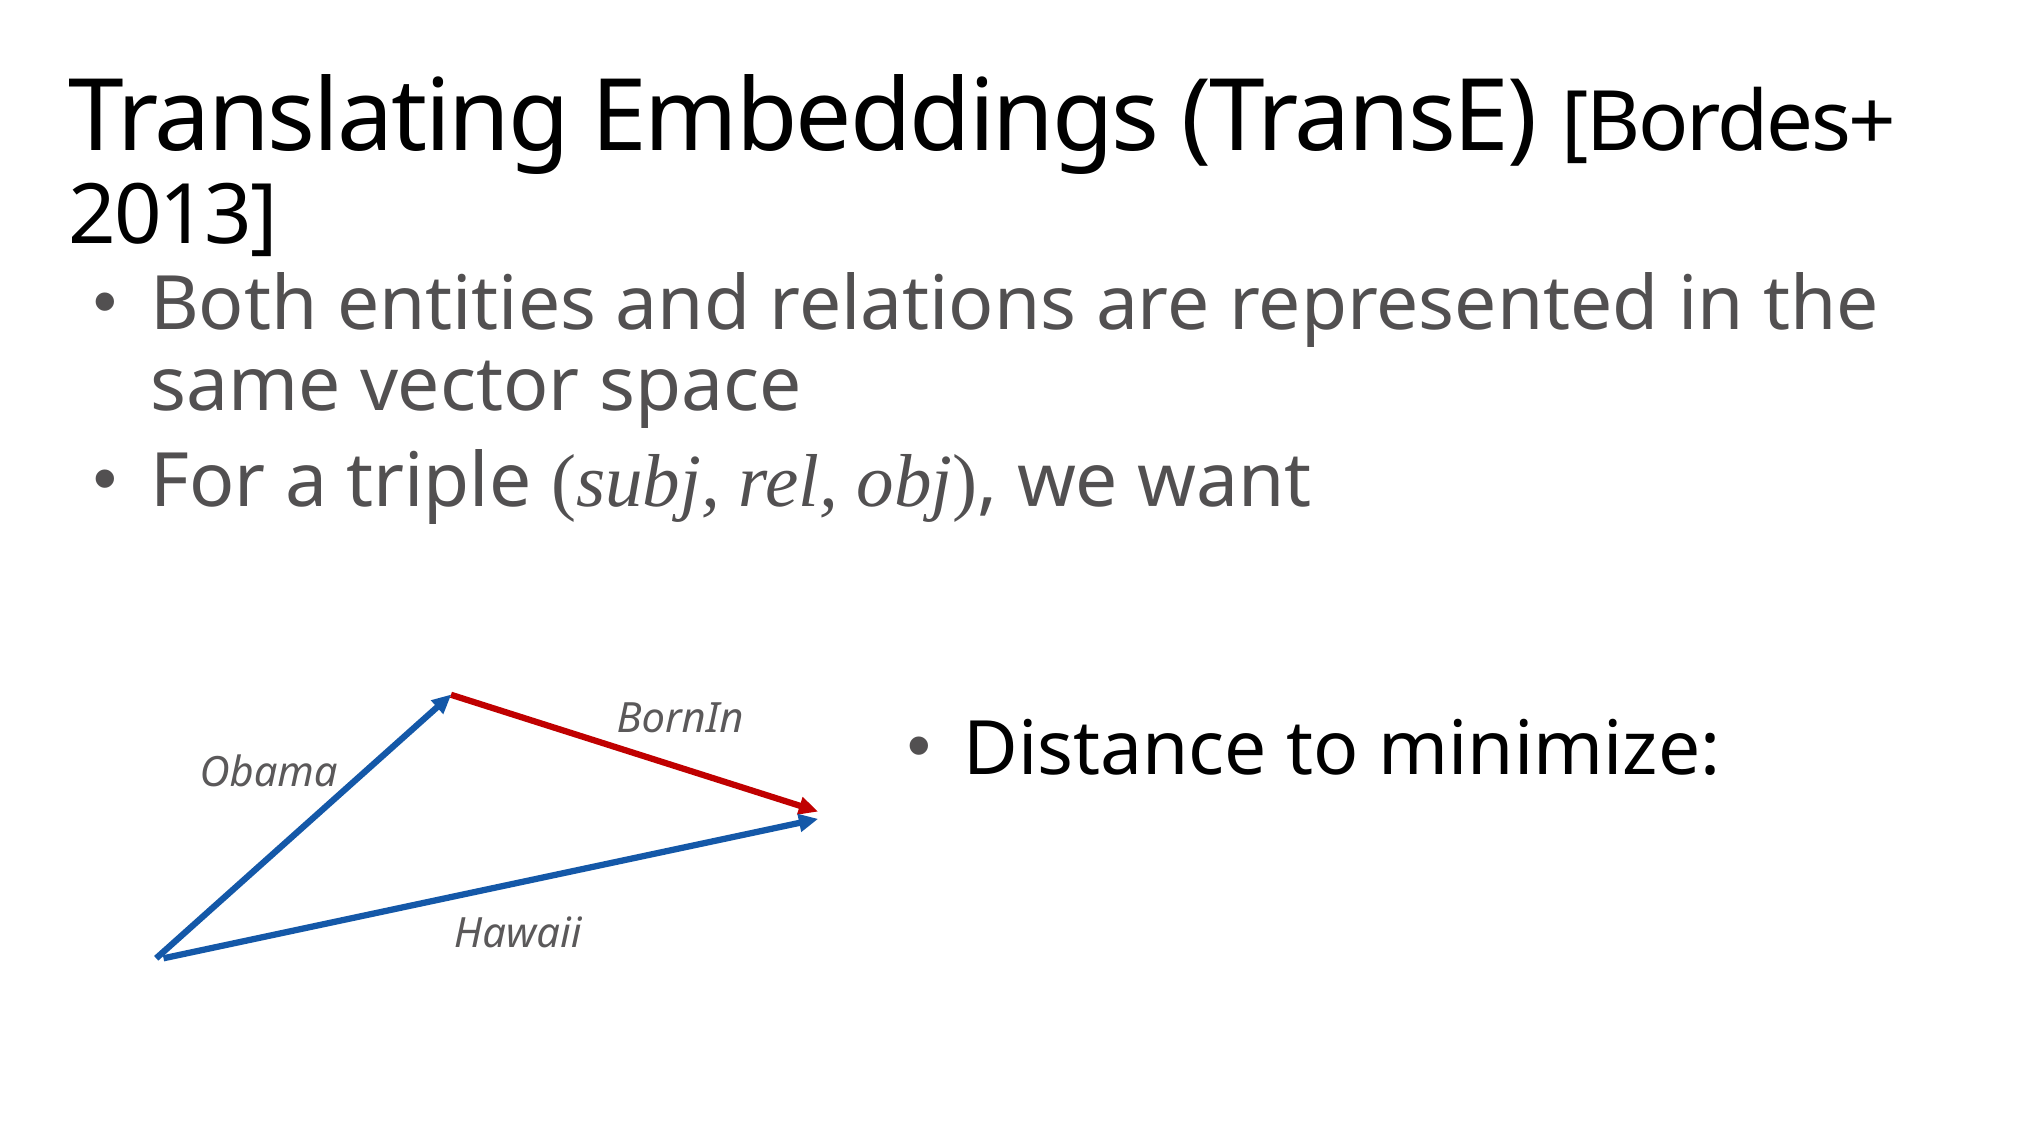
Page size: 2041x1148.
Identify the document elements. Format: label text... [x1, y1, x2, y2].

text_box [151, 694, 452, 959]
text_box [450, 684, 818, 812]
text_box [163, 818, 818, 963]
title Translating Embeddings (TransE) [Bordes+ 2013] [45, 48, 1996, 200]
